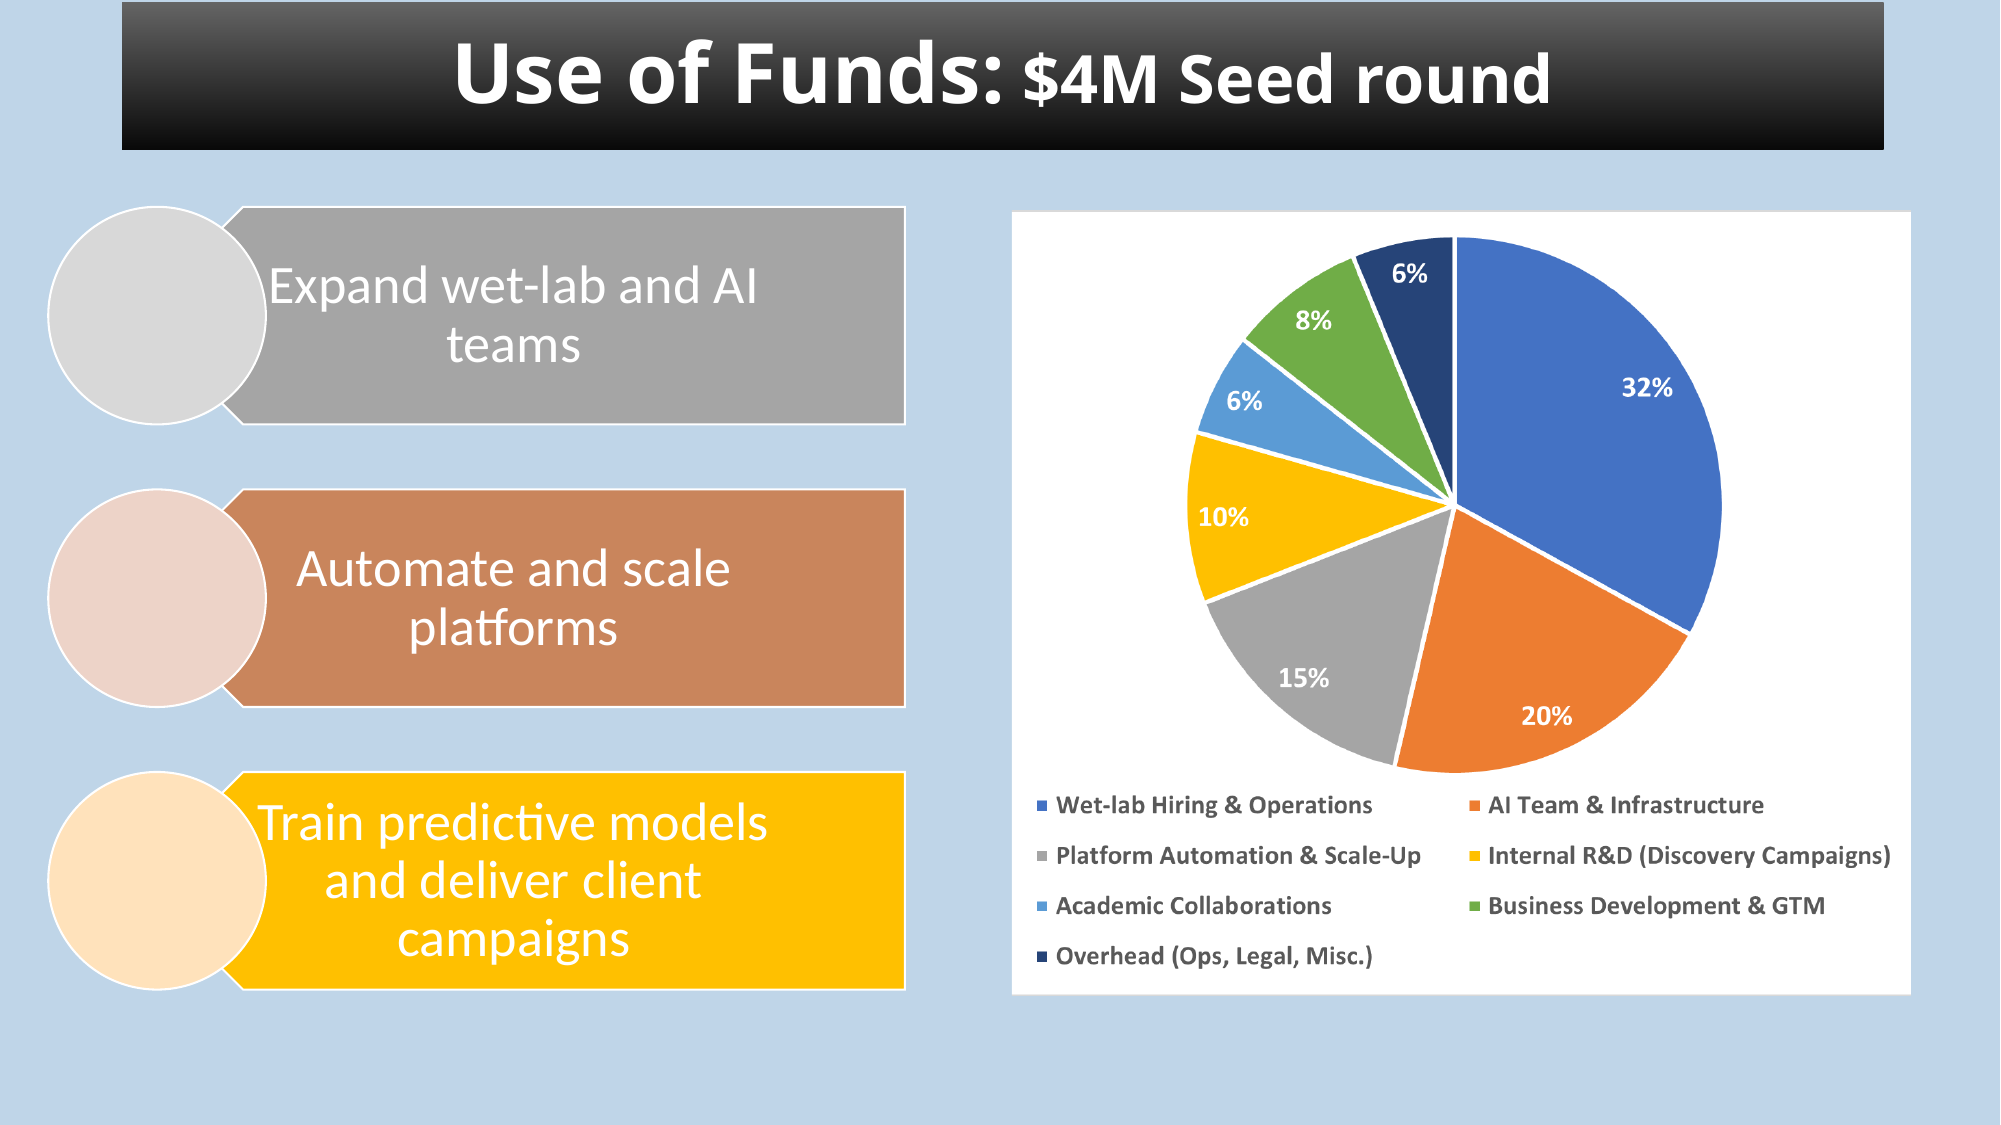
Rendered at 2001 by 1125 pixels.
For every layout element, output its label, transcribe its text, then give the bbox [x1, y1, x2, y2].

text_box Use of Funds: $4M Seed round [122, 2, 1884, 150]
picture [1011, 210, 1911, 996]
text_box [8, 206, 1168, 991]
